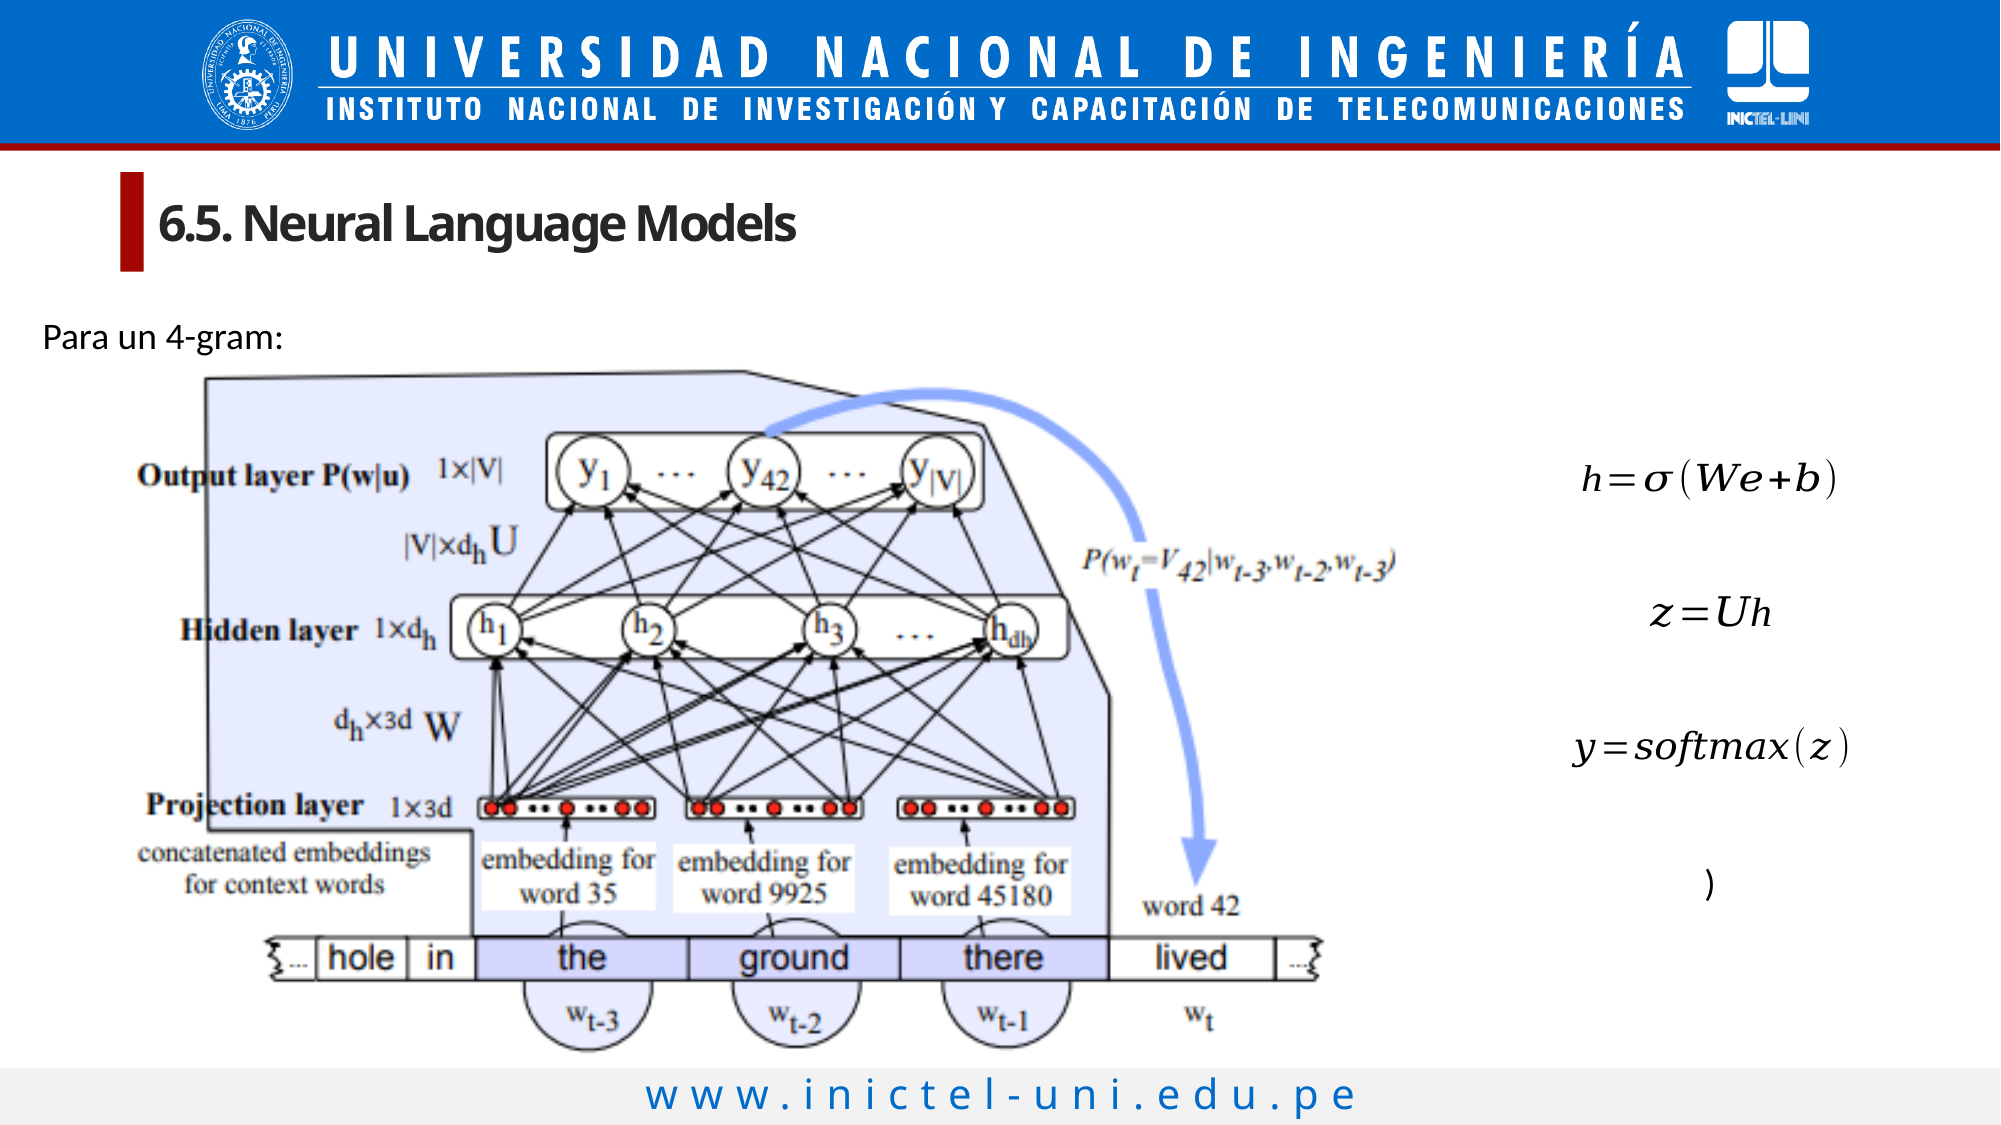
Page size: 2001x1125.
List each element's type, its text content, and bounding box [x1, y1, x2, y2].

text_box [0, 142, 2000, 152]
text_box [0, 1067, 2000, 1125]
text_box [119, 171, 145, 273]
text_box Para un 4-gram: [27, 304, 1973, 365]
picture [119, 356, 1413, 1066]
text_box [0, 0, 2000, 142]
text_box 6.5. Neural Language Models [143, 183, 1882, 259]
picture [201, 19, 1809, 130]
